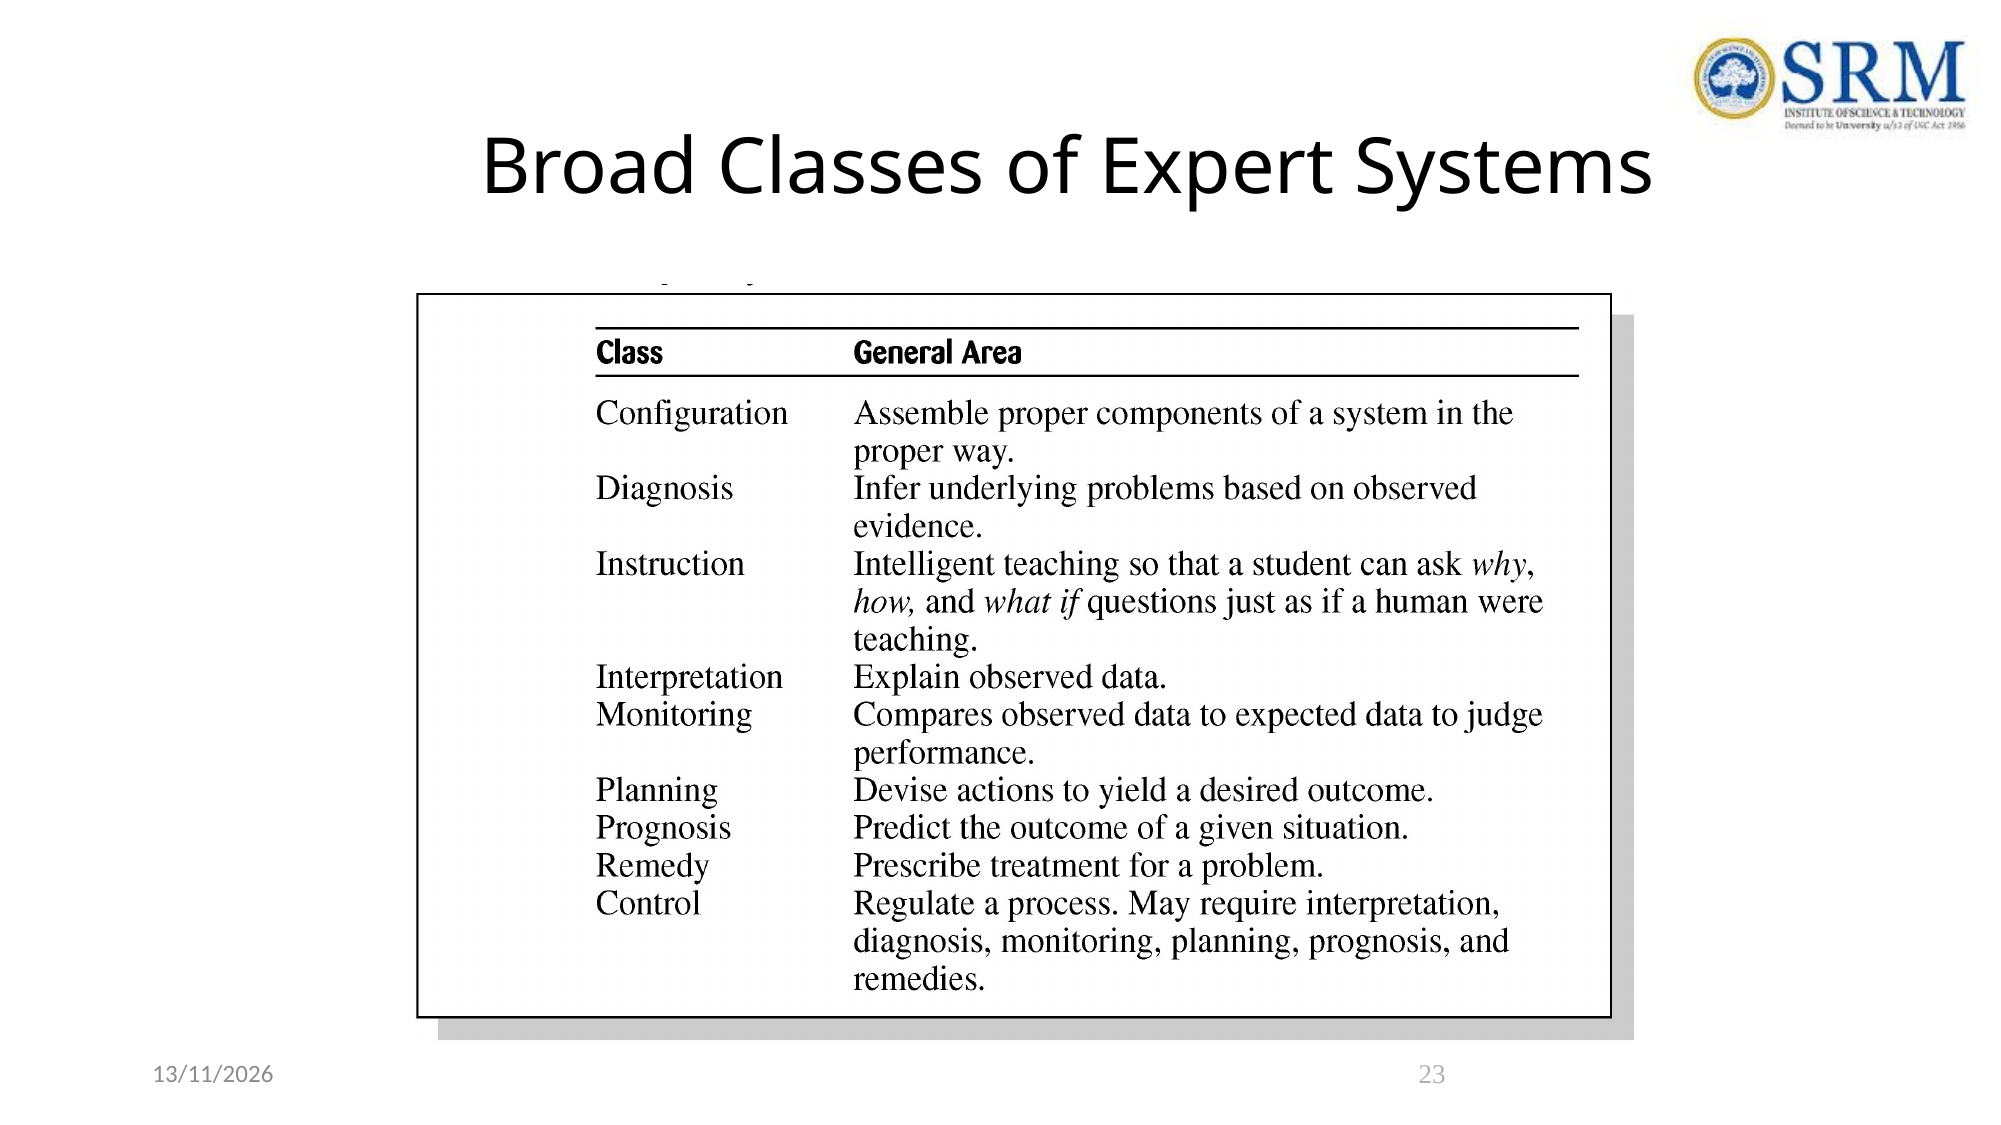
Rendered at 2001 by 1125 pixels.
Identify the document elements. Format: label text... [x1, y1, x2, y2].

text_box [403, 284, 1638, 1043]
slide_number 23 [1412, 746, 1863, 1125]
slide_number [137, 1042, 588, 1103]
title Broad Classes of Expert Systems [309, 66, 1758, 257]
picture [1673, 15, 2000, 149]
